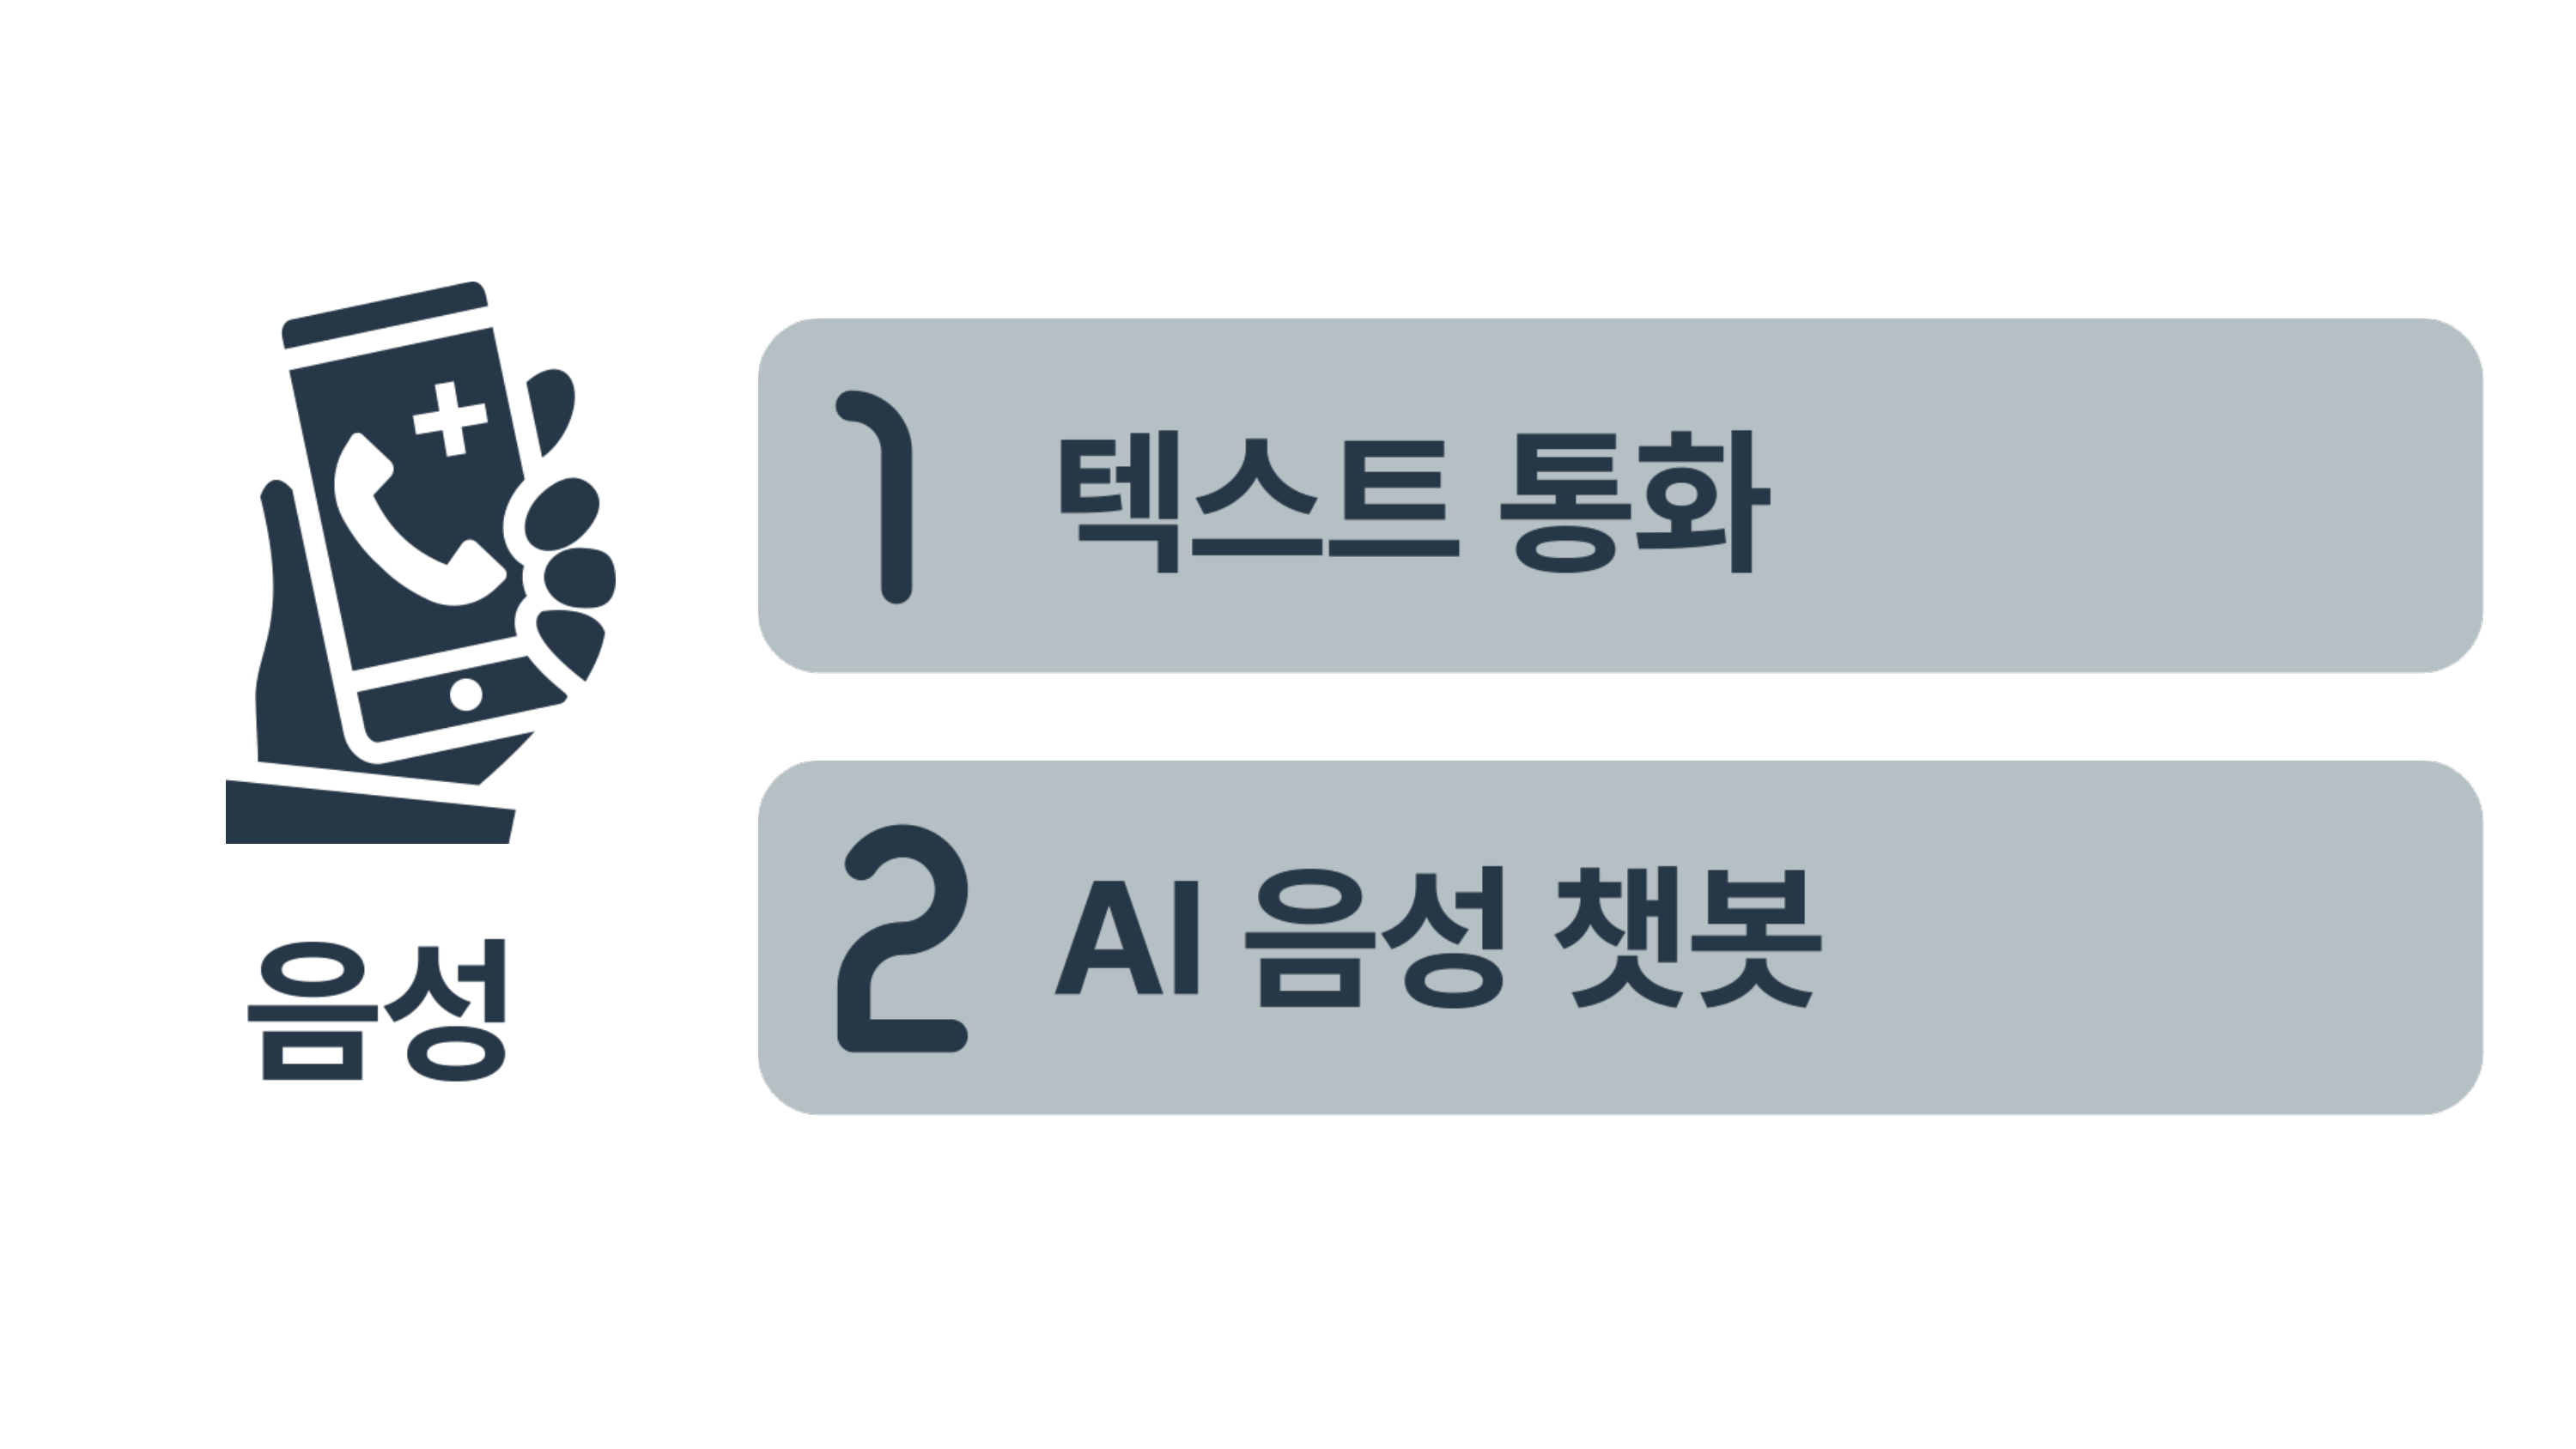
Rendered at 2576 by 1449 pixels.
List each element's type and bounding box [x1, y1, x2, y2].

text_box [1937, 761, 2485, 1117]
text_box [1053, 318, 2485, 675]
picture [995, 327, 1930, 757]
text_box [712, 748, 999, 1130]
picture [1002, 762, 1974, 1192]
text_box [226, 282, 616, 814]
text_box [695, 318, 1053, 676]
picture [3, 815, 756, 1265]
